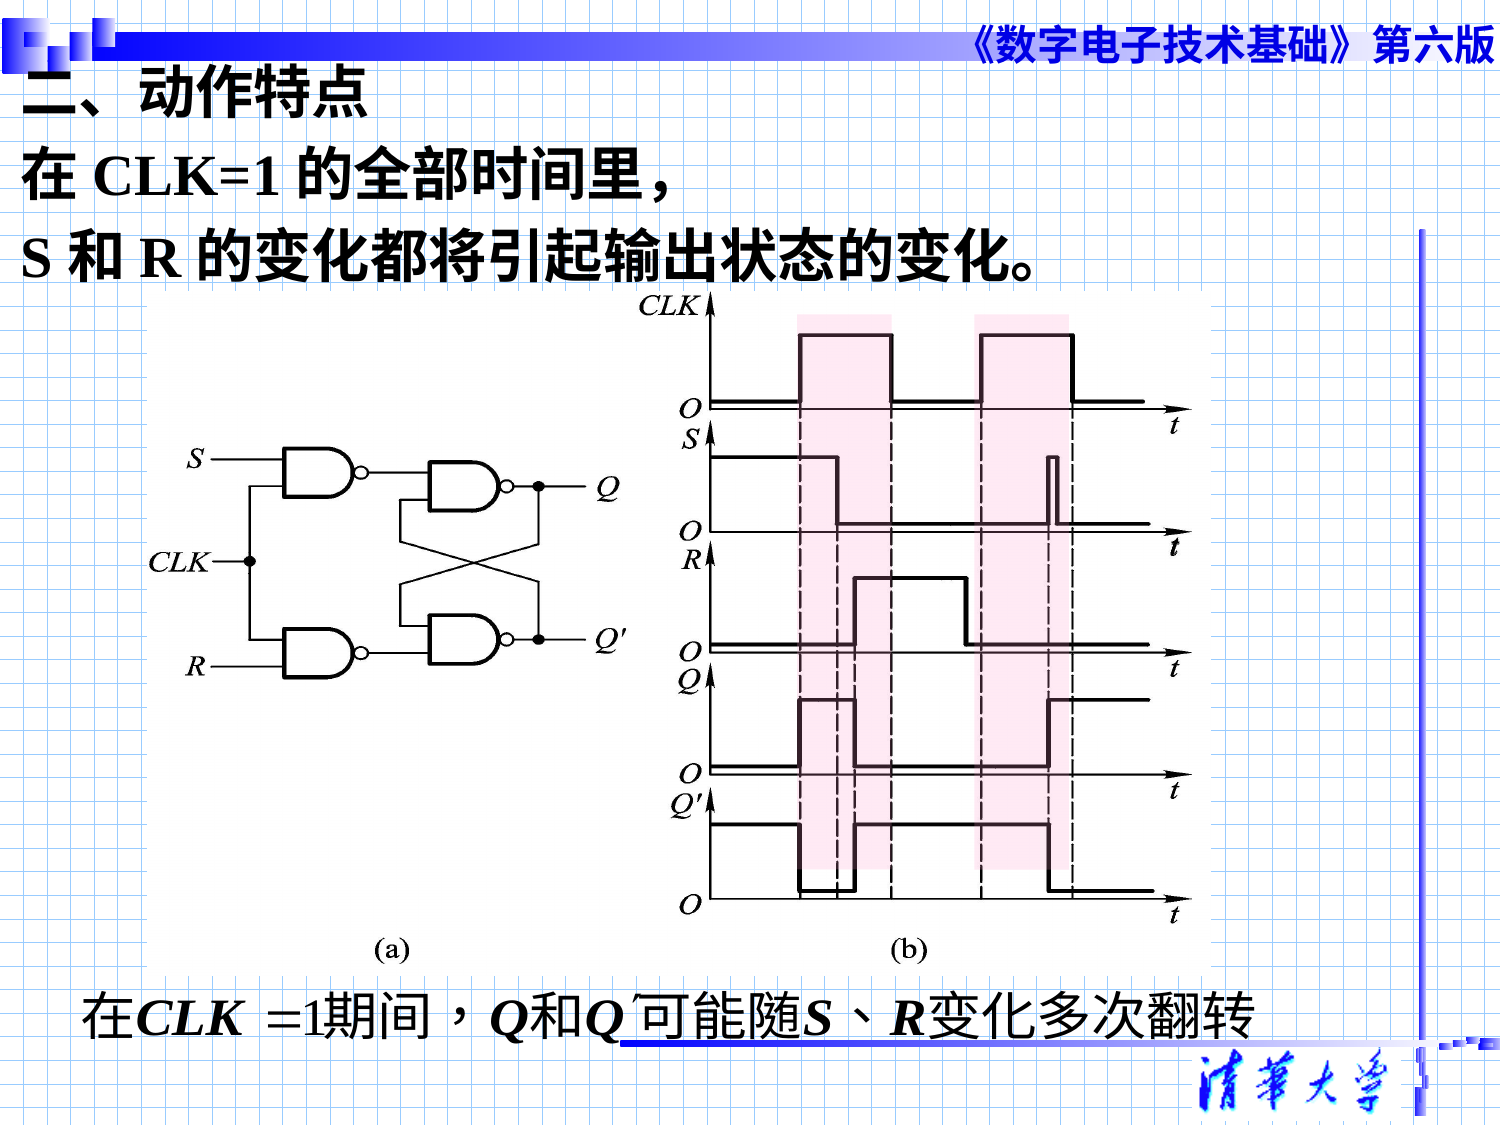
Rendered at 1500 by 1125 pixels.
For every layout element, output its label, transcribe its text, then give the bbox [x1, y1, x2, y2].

picture [1192, 1046, 1401, 1121]
list 二、动作特点 在CLK=1的全部时间里， S和R的变化都将引起输出状态的变化。 [5, 48, 1341, 941]
table_cell 1 [941, 32, 946, 48]
picture [147, 291, 1211, 977]
table_cell 0 [774, 32, 778, 48]
table_cell 1 [858, 32, 862, 48]
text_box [72, 977, 1270, 1057]
